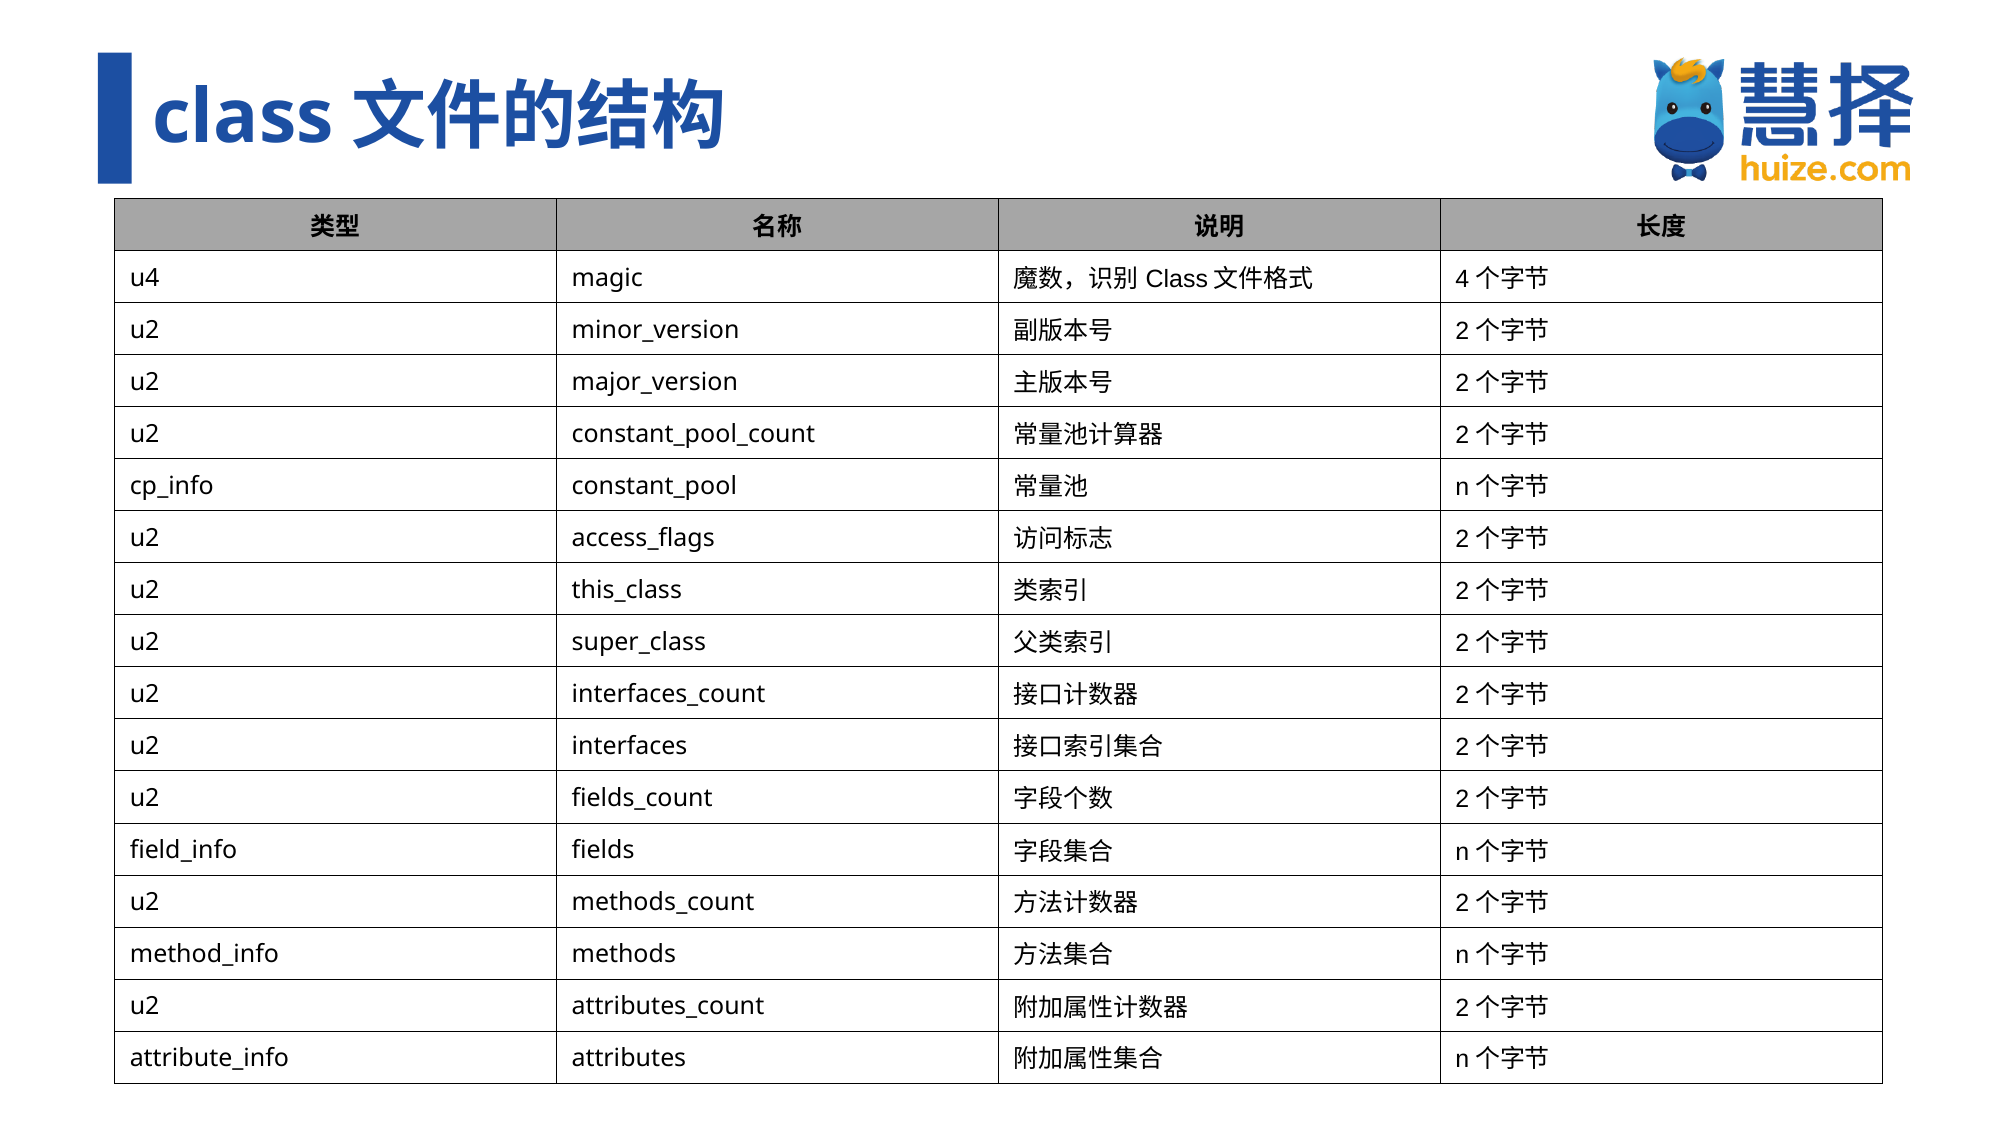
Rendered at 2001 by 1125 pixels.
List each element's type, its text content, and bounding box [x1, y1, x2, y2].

table_cell 附加属性计数器 [999, 980, 1440, 1031]
table_cell u2 [115, 719, 556, 770]
table_cell u2 [115, 563, 556, 614]
table_cell n个字节 [1441, 459, 1882, 510]
table_cell u4 [115, 251, 556, 302]
table_cell 方法集合 [999, 928, 1440, 979]
table_cell minor_version [557, 303, 998, 354]
table_cell fields_count [557, 771, 998, 823]
table_header 长度 [1441, 199, 1882, 250]
table_cell 2个字节 [1441, 511, 1882, 562]
table_cell 接口计数器 [999, 667, 1440, 718]
table_cell access_flags [557, 511, 998, 562]
table_cell cp_info [115, 459, 556, 510]
table_cell u2 [115, 615, 556, 666]
table_header 类型 [115, 199, 556, 250]
table_cell u2 [115, 303, 556, 354]
table_cell n个字节 [1441, 1032, 1882, 1083]
table_cell u2 [115, 771, 556, 823]
table_cell methods [557, 928, 998, 979]
table_cell super_class [557, 615, 998, 666]
table_cell magic [557, 251, 998, 302]
table_cell constant_pool [557, 459, 998, 510]
table_cell n个字节 [1441, 824, 1882, 875]
table_cell 常量池计算器 [999, 407, 1440, 458]
table_cell interfaces [557, 719, 998, 770]
picture [1637, 0, 1929, 264]
table_cell 附加属性集合 [999, 1032, 1440, 1083]
table_cell major_version [557, 355, 998, 406]
table_cell 副版本号 [999, 303, 1440, 354]
table_cell 常量池 [999, 459, 1440, 510]
table_cell 主版本号 [999, 355, 1440, 406]
table_cell 2个字节 [1441, 771, 1882, 823]
table_cell 魔数，识别Class文件格式 [999, 251, 1440, 302]
table_cell attributes [557, 1032, 998, 1083]
table_cell 2个字节 [1441, 980, 1882, 1031]
table_cell 接口索引集合 [999, 719, 1440, 770]
table_cell 字段集合 [999, 824, 1440, 875]
table_cell 2个字节 [1441, 303, 1882, 354]
table_cell n个字节 [1441, 928, 1882, 979]
table_cell 方法计数器 [999, 876, 1440, 927]
table_cell 类索引 [999, 563, 1440, 614]
table_cell this_class [557, 563, 998, 614]
table_header 名称 [557, 199, 998, 250]
table_cell 2个字节 [1441, 876, 1882, 927]
table_header 说明 [999, 199, 1440, 250]
table_cell interfaces_count [557, 667, 998, 718]
table_cell constant_pool_count [557, 407, 998, 458]
table_cell fields [557, 824, 998, 875]
table_cell field_info [115, 824, 556, 875]
table_cell u2 [115, 667, 556, 718]
table_cell attributes_count [557, 980, 998, 1031]
table_cell 2个字节 [1441, 719, 1882, 770]
table_cell 2个字节 [1441, 563, 1882, 614]
table_cell 4个字节 [1441, 251, 1882, 302]
table_cell u2 [115, 980, 556, 1031]
table_cell 父类索引 [999, 615, 1440, 666]
table_cell 2个字节 [1441, 667, 1882, 718]
table_cell 2个字节 [1441, 355, 1882, 406]
table_cell attribute_info [115, 1032, 556, 1083]
table_cell u2 [115, 876, 556, 927]
title class文件的结构 [137, 37, 1863, 198]
table_cell 2个字节 [1441, 407, 1882, 458]
table_cell 2个字节 [1441, 615, 1882, 666]
table_cell 字段个数 [999, 771, 1440, 823]
table_cell methods_count [557, 876, 998, 927]
table_cell u2 [115, 407, 556, 458]
table_cell method_info [115, 928, 556, 979]
table_cell 访问标志 [999, 511, 1440, 562]
table_cell u2 [115, 355, 556, 406]
table_cell u2 [115, 511, 556, 562]
